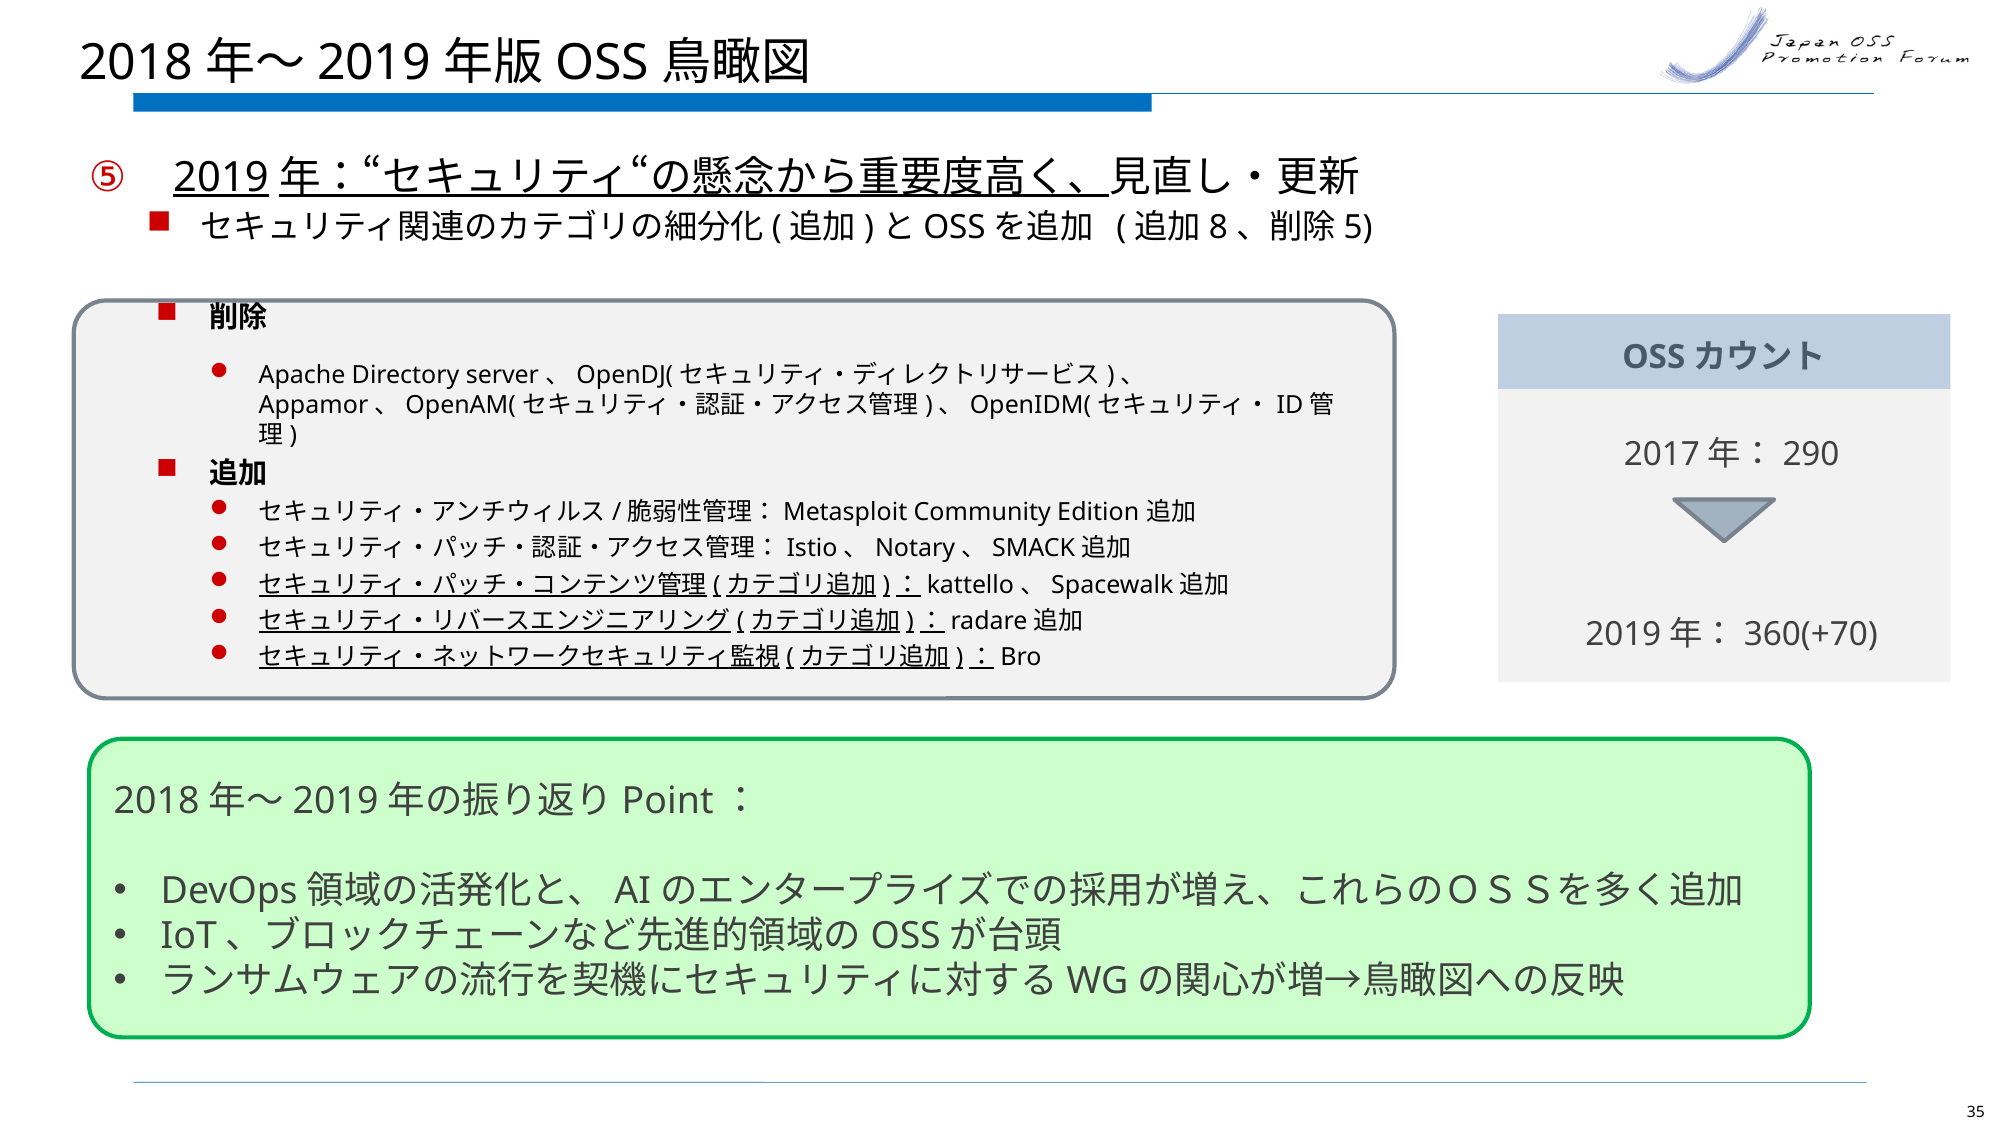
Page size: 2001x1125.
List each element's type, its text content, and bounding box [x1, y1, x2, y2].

slide_number 35 [1874, 1093, 2000, 1125]
picture [1634, 0, 1995, 91]
title 2018年～2019年版OSS鳥瞰図 [64, 17, 1961, 95]
text_box 2017年：290 2019年：360(+70) [1496, 391, 1952, 684]
text_box 削除 Apache Directory server、OpenDJ(セキュリティ・ディレクトリサービス)、 Appamor、OpenAM(セキュリティ・認証・アクセス管理)、OpenIDM(セキュリティ・ID管理) 追加 セキュリティ・アンチウィルス/脆弱性管理：Metasploit Community Edition追加 セキュリティ・パッチ・認証・アクセス管理：Istio、Notary、SMACK追加 セキュリティ・パッチ・コンテンツ管理(カテゴリ追加)：kattello、Spacewalk追加 セキュリティ・リバースエンジニアリング(カテゴリ追加)：radare追加 セキュリティ・ネットワークセキュリティ監視(カテゴリ追加)：Bro [71, 298, 1397, 701]
list 2019年：“セキュリティ“の懸念から重要度高く、見直し・更新 セキュリティ関連のカテゴリの細分化(追加)とOSSを追加 (追加8、削除5) [73, 141, 1891, 1018]
text_box 2018年～2019年の振り返りPoint： DevOps領域の活発化と、AIのエンタープライズでの採用が増え、これらのＯＳＳを多く追加 IoT、ブロックチェーンなど先進的領域のOSSが台頭 ランサムウェアの流行を契機にセキュリティに対するWGの関心が増→鳥瞰図への反映 [86, 736, 1812, 1040]
text_box OSSカウント [1496, 312, 1952, 391]
text_box [1672, 497, 1777, 543]
